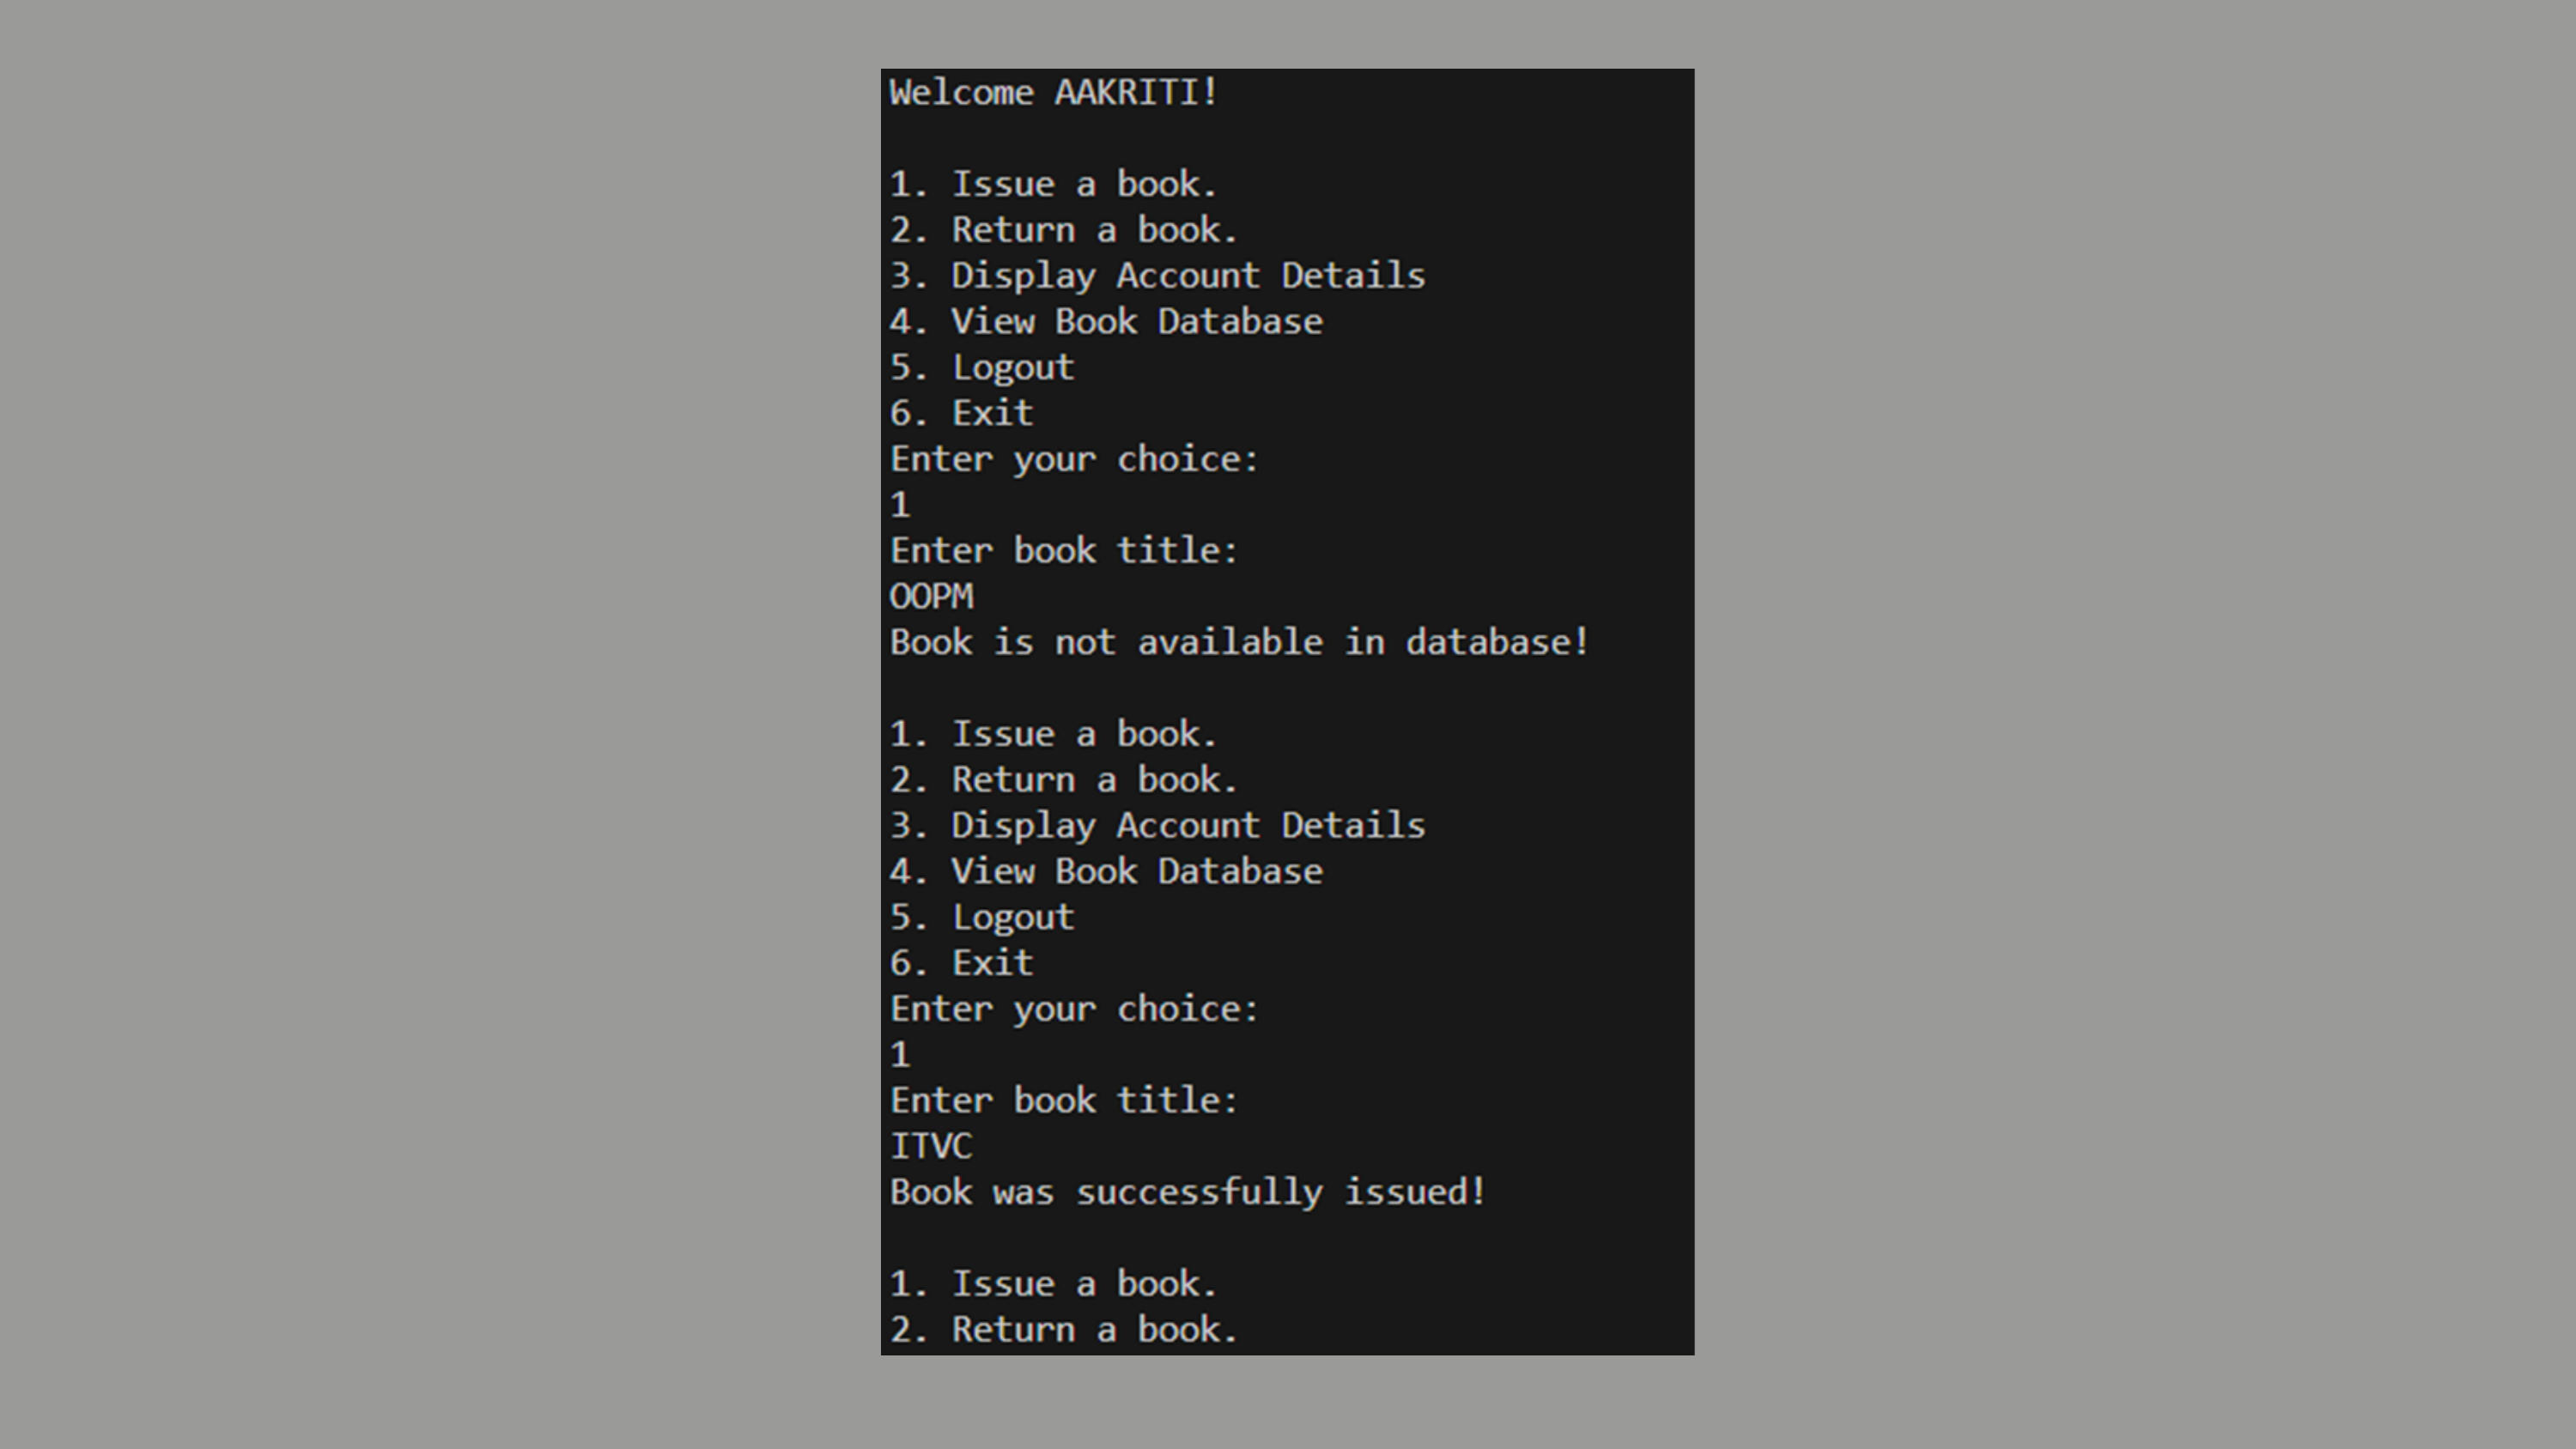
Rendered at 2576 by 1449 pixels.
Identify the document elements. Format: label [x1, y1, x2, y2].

text_box [881, 69, 1695, 1355]
